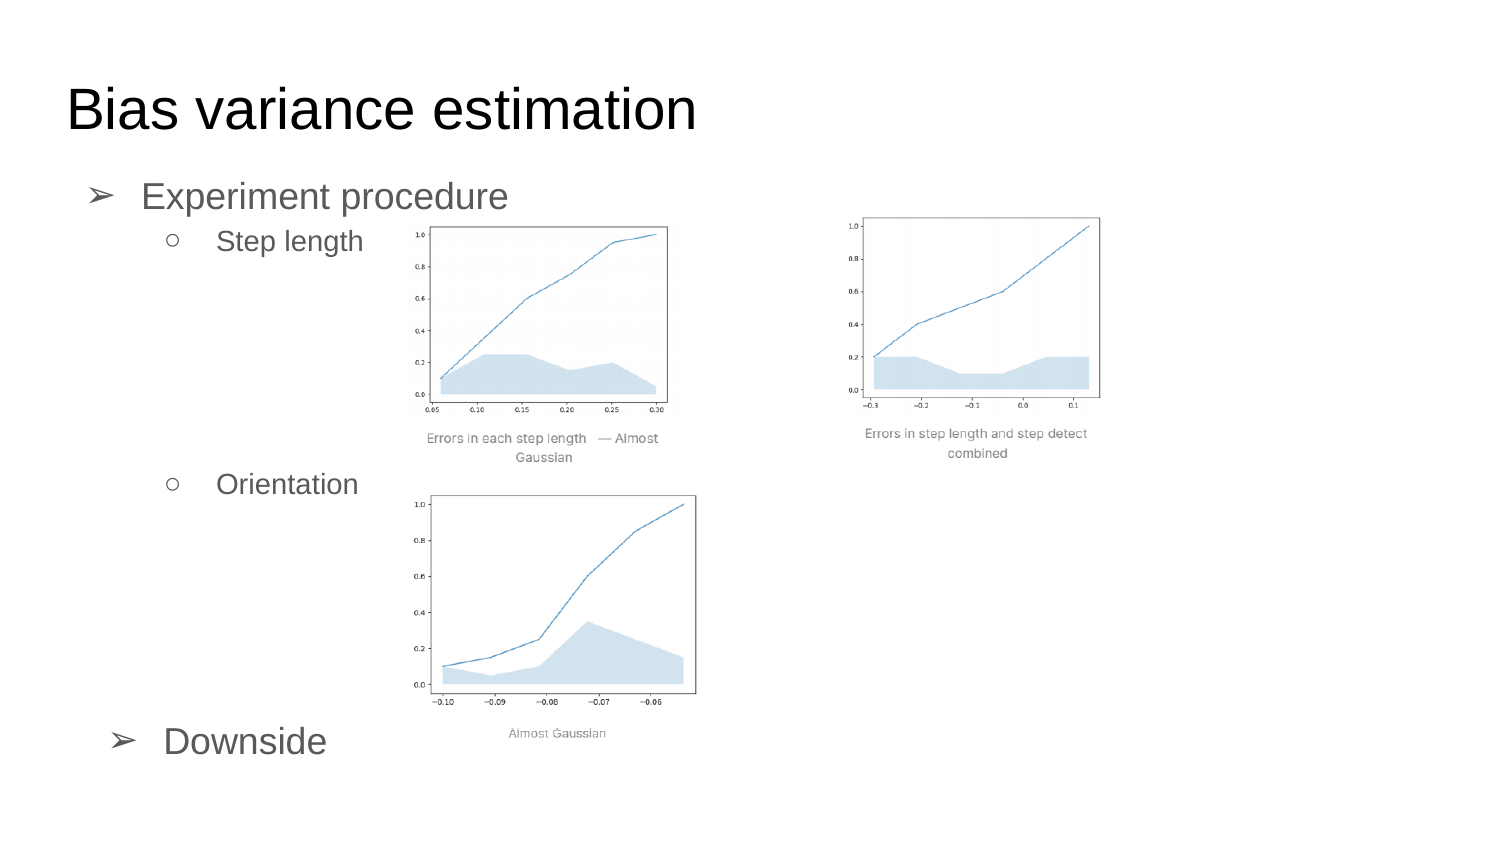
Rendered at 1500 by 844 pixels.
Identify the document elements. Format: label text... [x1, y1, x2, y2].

list Experiment procedure Step length Orientation [51, 149, 1449, 711]
picture [833, 213, 1124, 470]
list Downside [73, 532, 1471, 832]
title Bias variance estimation [51, 55, 1449, 149]
picture [403, 488, 712, 745]
picture [403, 224, 694, 475]
